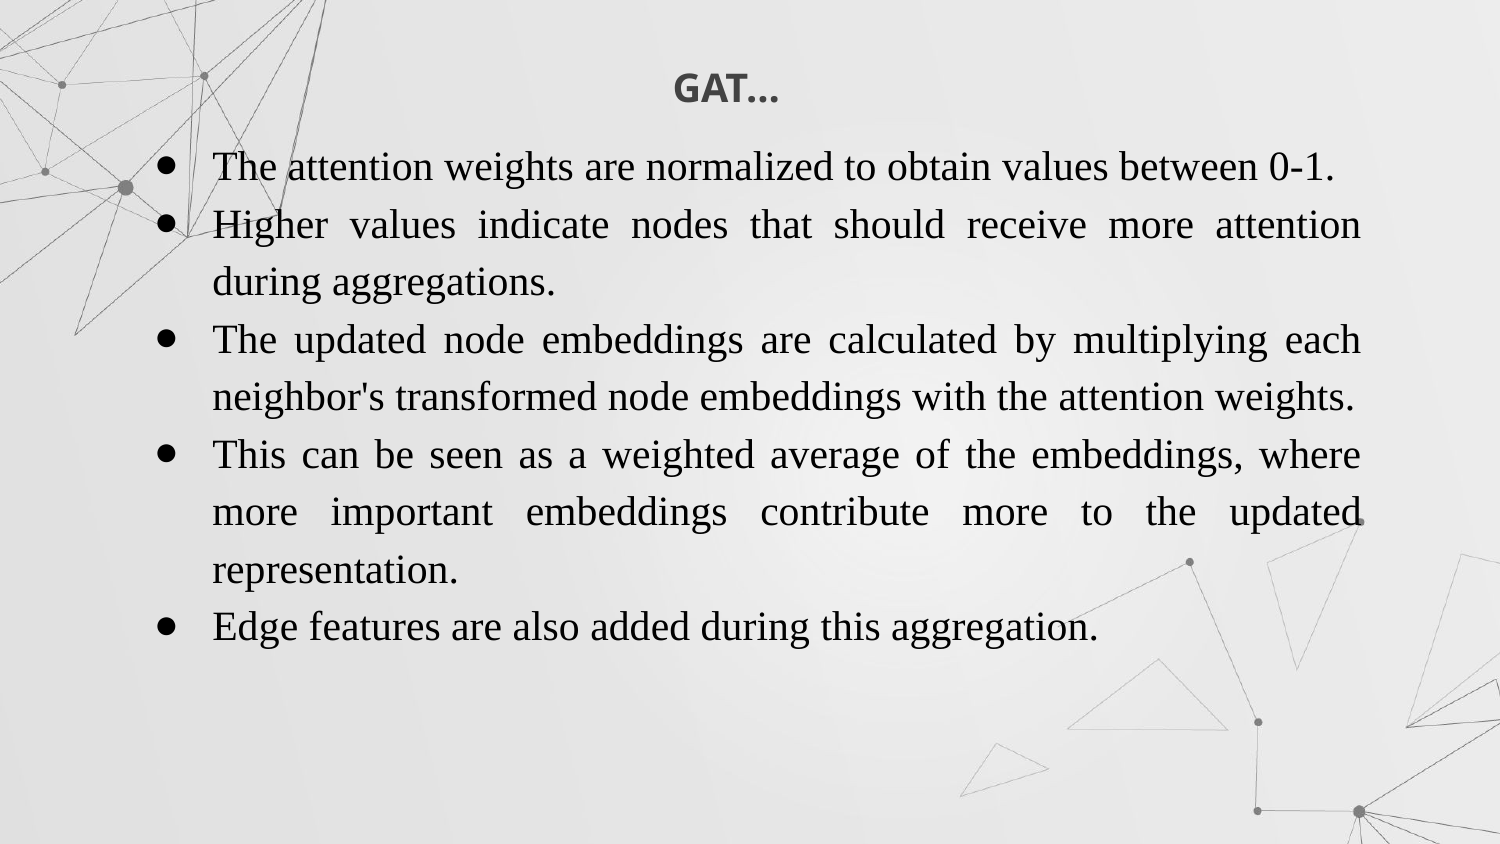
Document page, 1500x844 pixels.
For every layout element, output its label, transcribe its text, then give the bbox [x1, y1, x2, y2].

list The attention weights are normalized to obtain values between 0-1. Higher values indicate nodes that should receive more attention during aggregations. The updated node embeddings are calculated by multiplying each neighbor's transformed node embeddings with the attention weights. This can be seen as a weighted average of the embeddings, where more important embeddings contribute more to the updated representation. Edge features are also added during this aggregation. [137, 131, 1363, 687]
title GAT… [672, 62, 828, 131]
picture [0, 0, 1500, 844]
